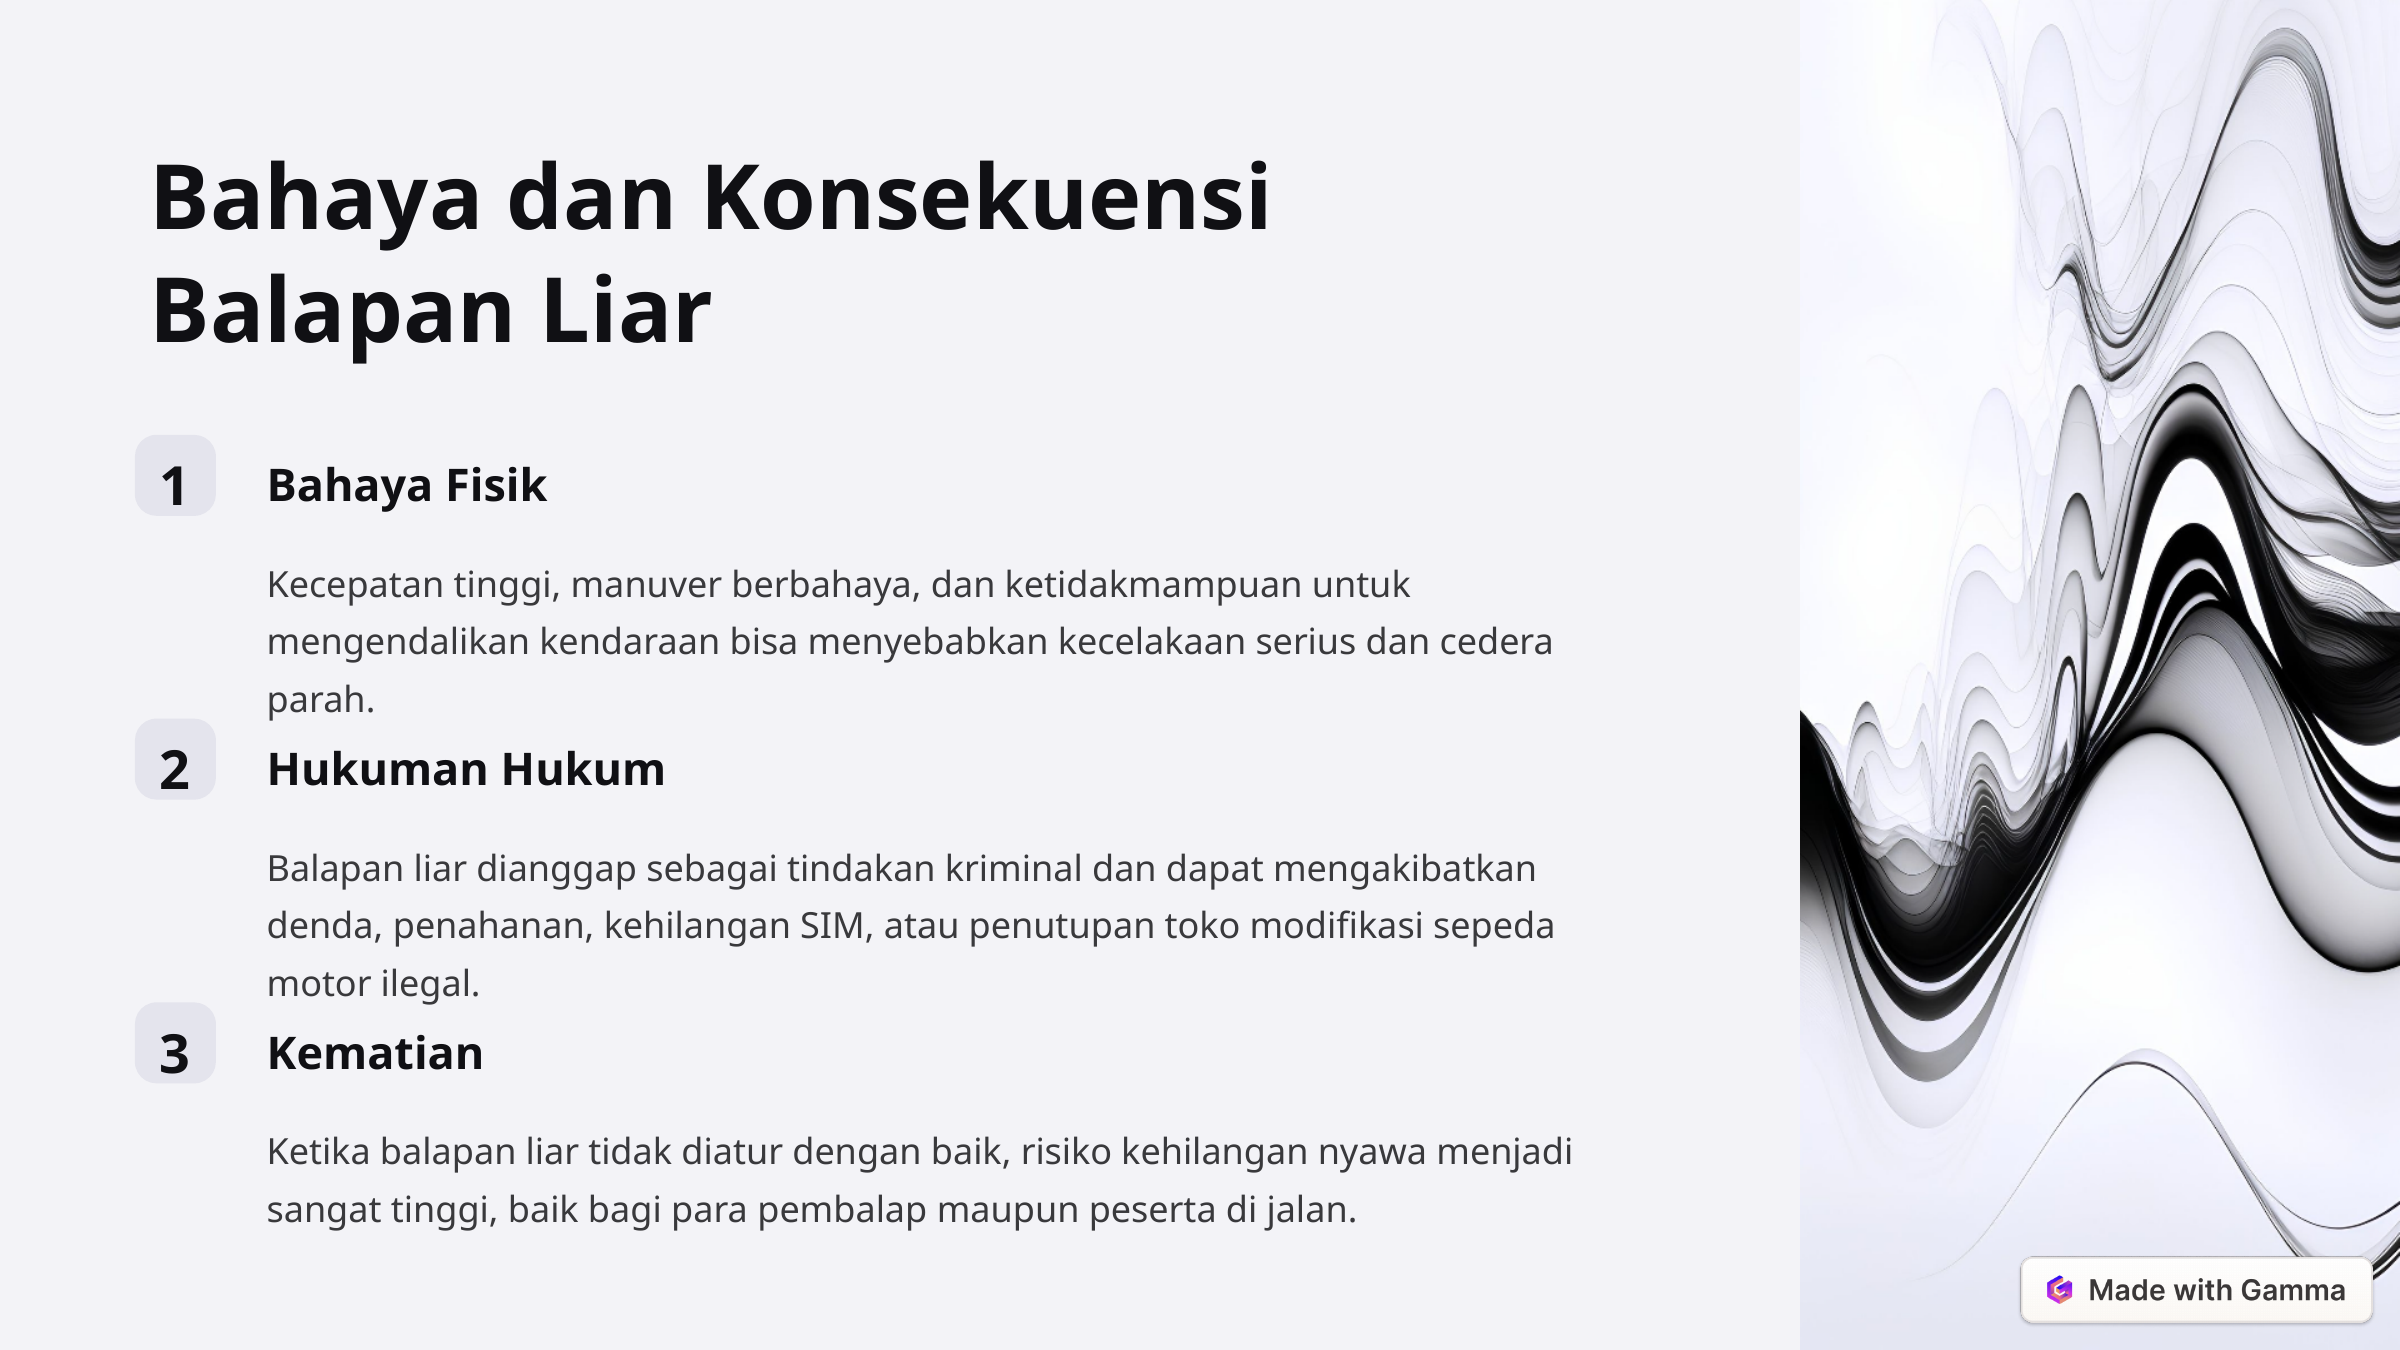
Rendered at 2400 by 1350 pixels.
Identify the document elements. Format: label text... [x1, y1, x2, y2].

picture [1799, 0, 2400, 1350]
text_box [134, 1002, 216, 1084]
text_box [134, 718, 216, 800]
text_box Bahaya Fisik [251, 447, 612, 504]
text_box Hukuman Hukum [251, 730, 631, 788]
text_box 1 [164, 441, 186, 510]
text_box 3 [162, 1009, 189, 1077]
text_box Ketika balapan liar tidak diatur dengan baik, risiko kehilangan nyawa menjadi sangat tinggi, baik bagi para pembalap maupun peserta di jalan. [251, 1106, 1666, 1222]
text_box Kematian [251, 1014, 612, 1071]
text_box 2 [161, 725, 190, 793]
text_box [134, 434, 216, 516]
text_box Balapan liar dianggap sebagai tindakan kriminal dan dapat mengakibatkan denda, penahanan, kehilangan SIM, atau penutupan toko modifikasi sepeda motor ilegal. [251, 823, 1666, 939]
text_box Bahaya dan Konsekuensi Balapan Liar [134, 127, 1666, 353]
text_box [0, 0, 1799, 1350]
text_box Kecepatan tinggi, manuver berbahaya, dan ketidakmampuan untuk mengendalikan kendaraan bisa menyebabkan kecelakaan serius dan cedera parah. [251, 539, 1666, 655]
